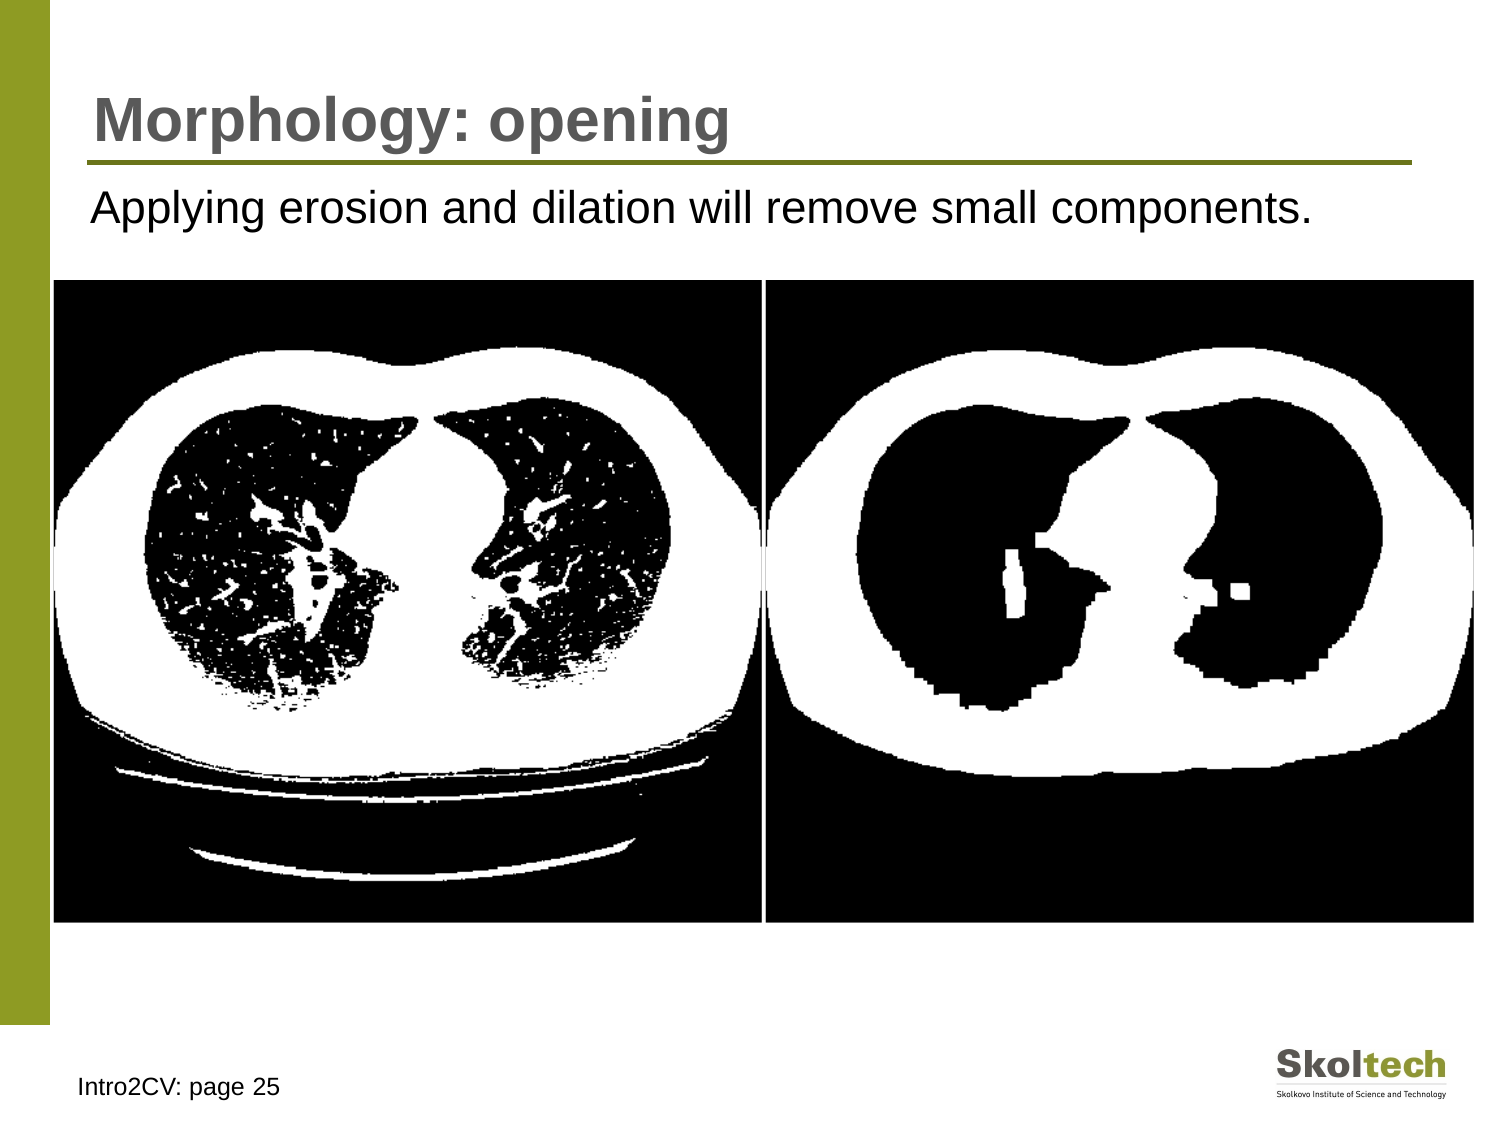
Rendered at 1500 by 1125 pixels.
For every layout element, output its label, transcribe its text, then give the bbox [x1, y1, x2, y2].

text_box Applying erosion and dilation will remove small components. [74, 162, 1452, 276]
picture [10, 280, 1487, 954]
title Morphology: opening [78, 46, 1424, 162]
picture [1275, 1049, 1450, 1100]
text_box Intro2CV: page ‹#› [62, 1062, 405, 1125]
